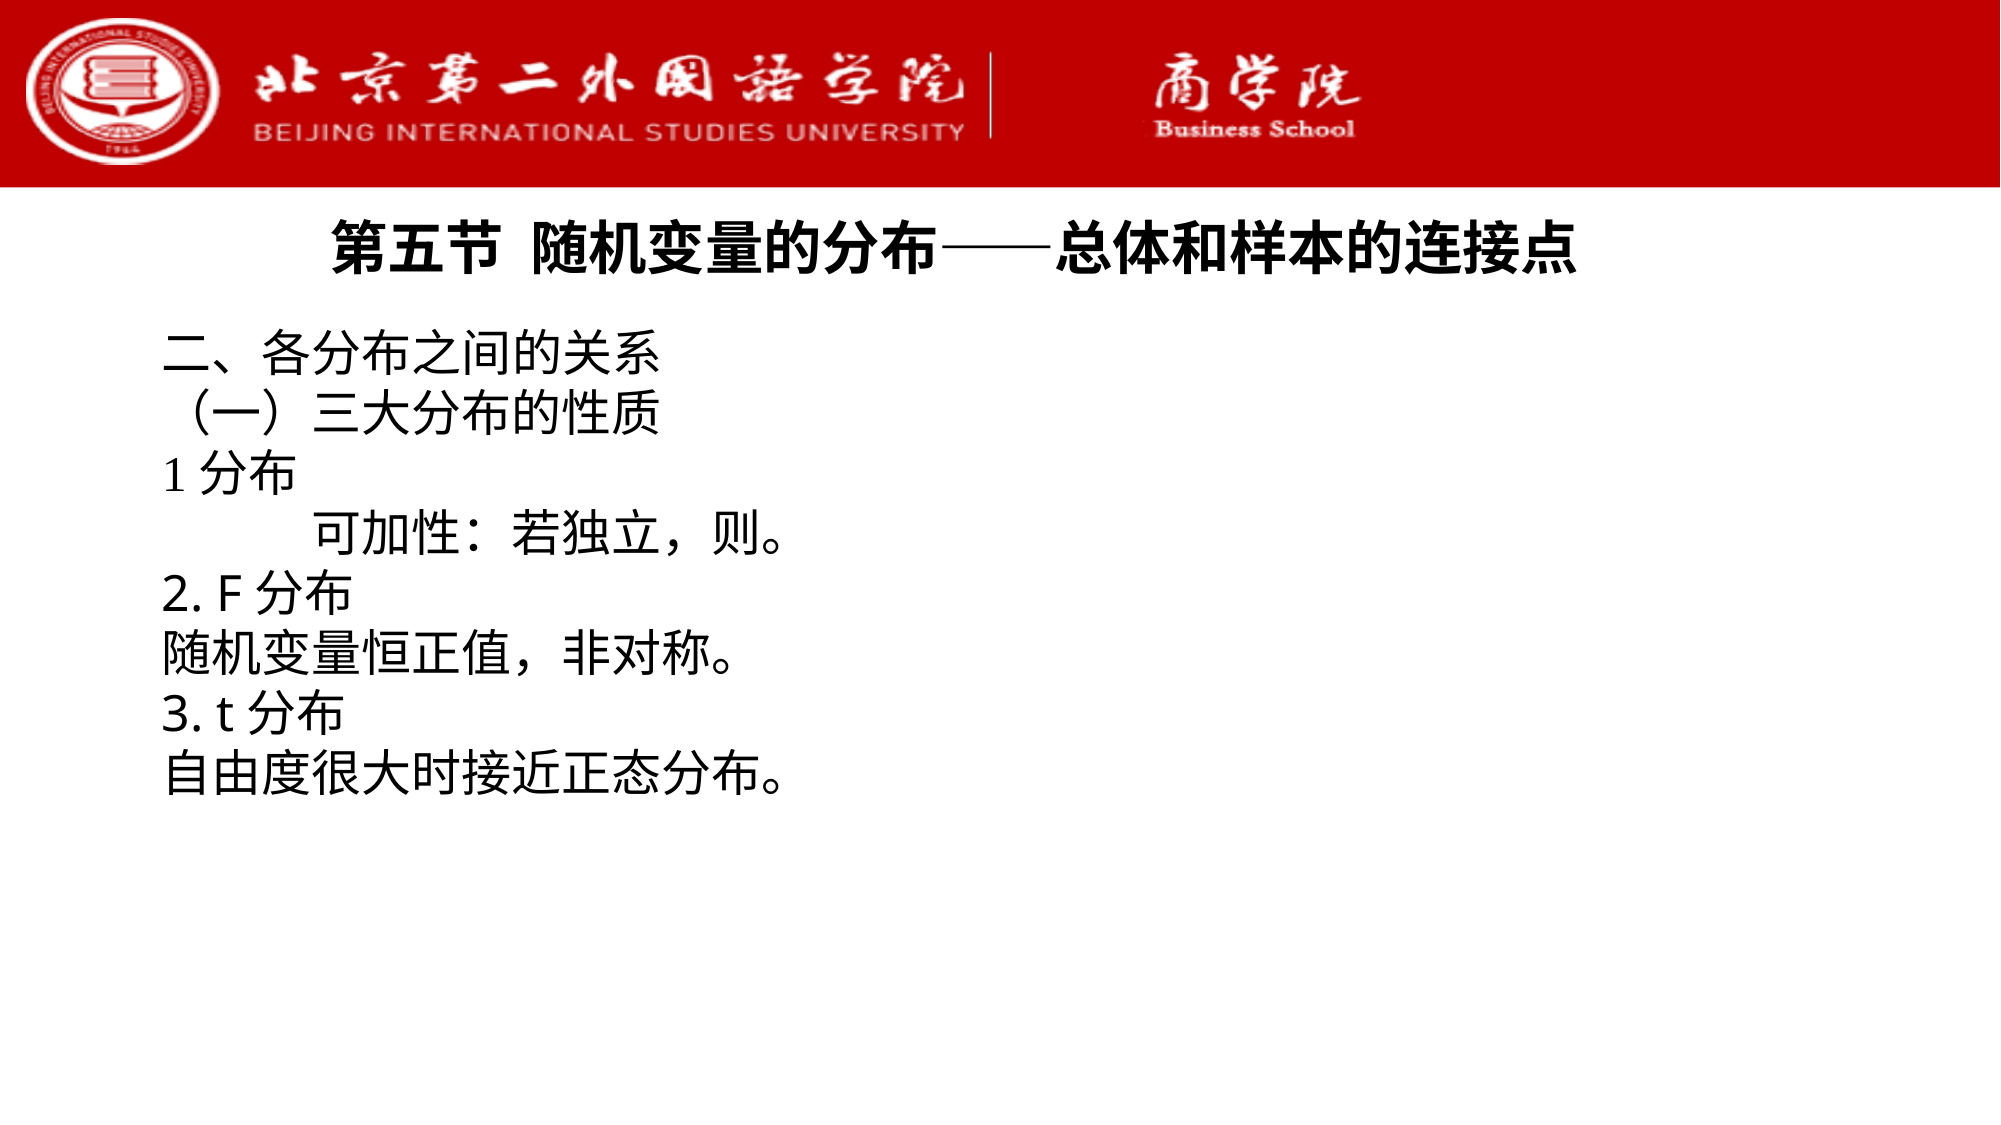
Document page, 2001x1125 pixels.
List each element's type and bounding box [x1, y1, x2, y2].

picture [26, 18, 1693, 165]
